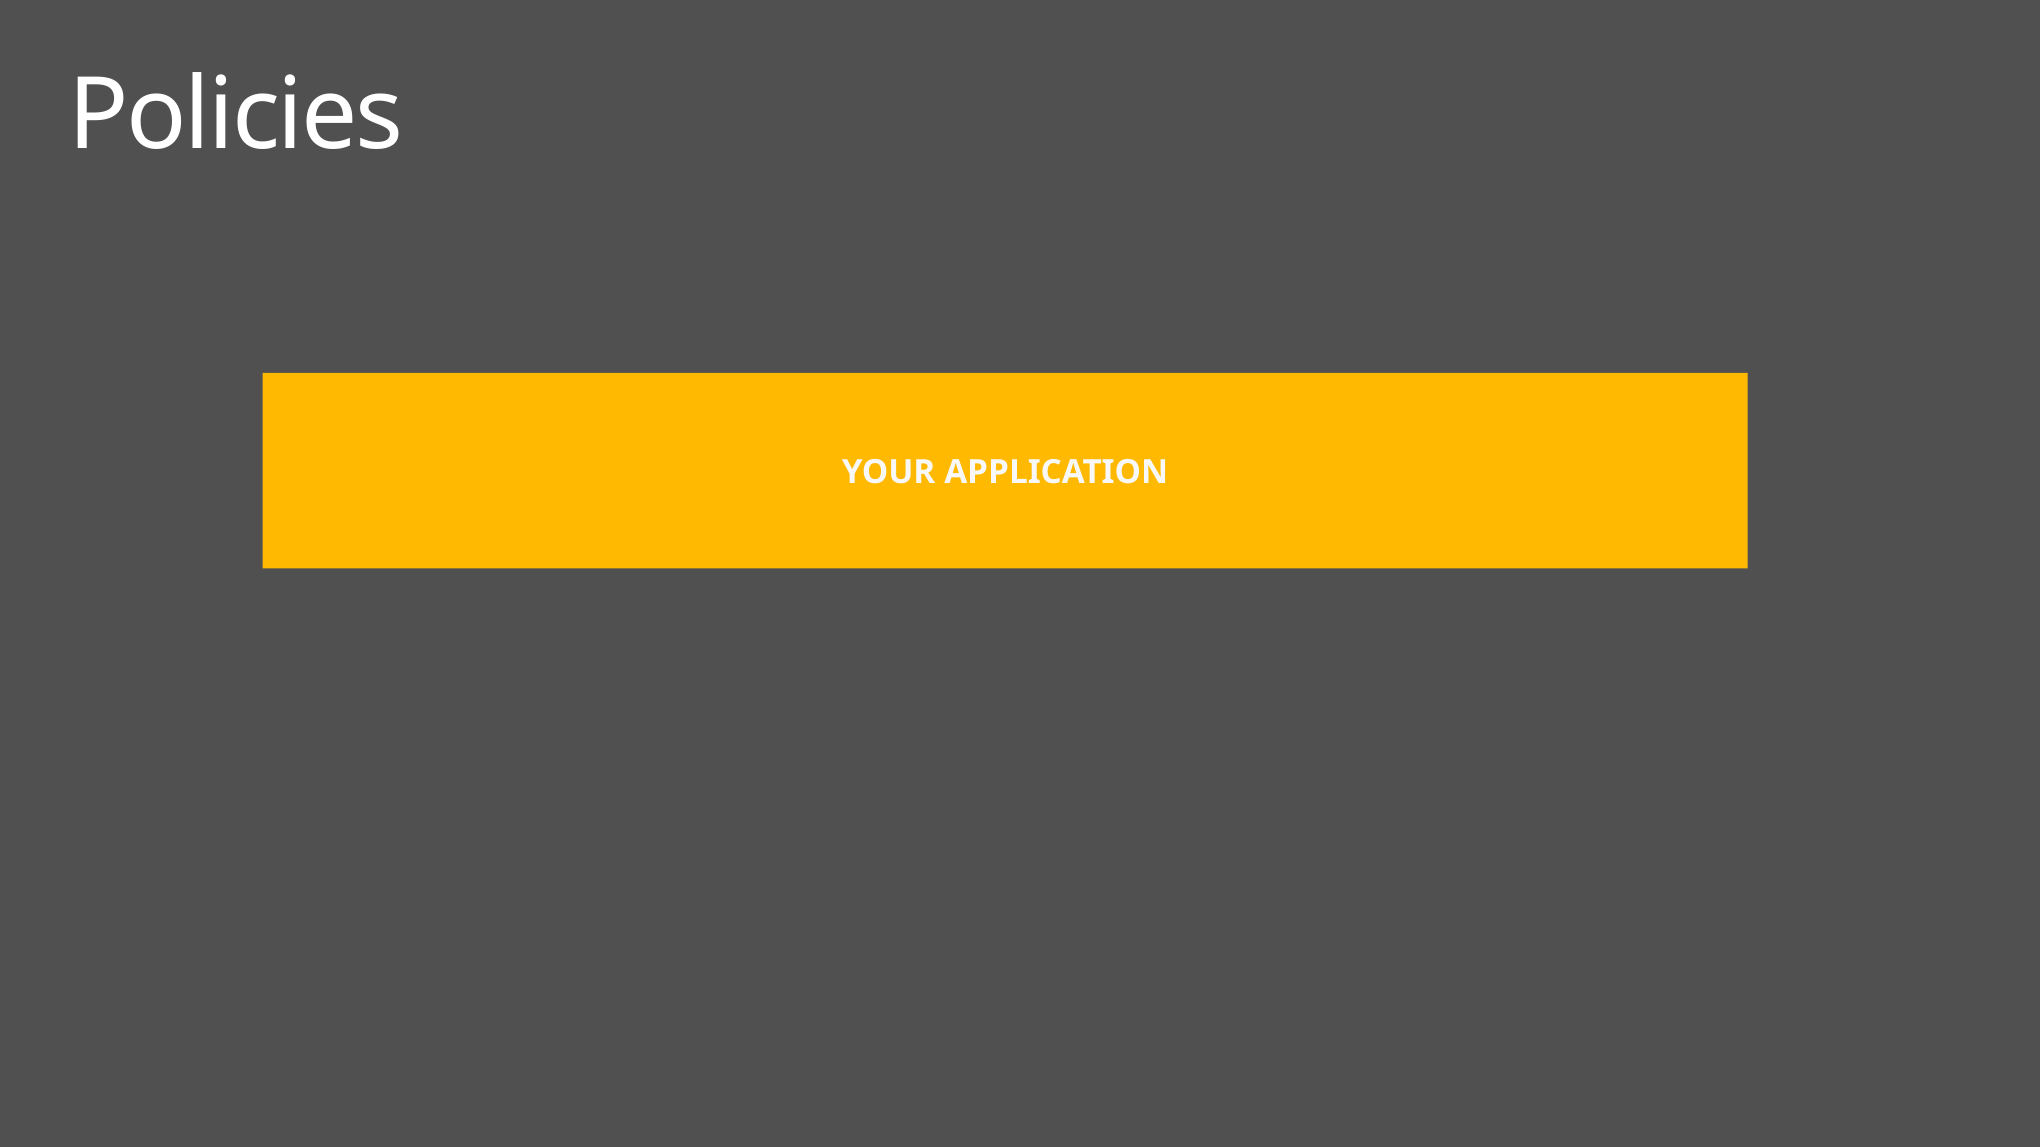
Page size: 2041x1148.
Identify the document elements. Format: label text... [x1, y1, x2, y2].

text_box YOUR APPLICATION [262, 372, 1749, 569]
text_box Policies [44, 47, 1957, 196]
